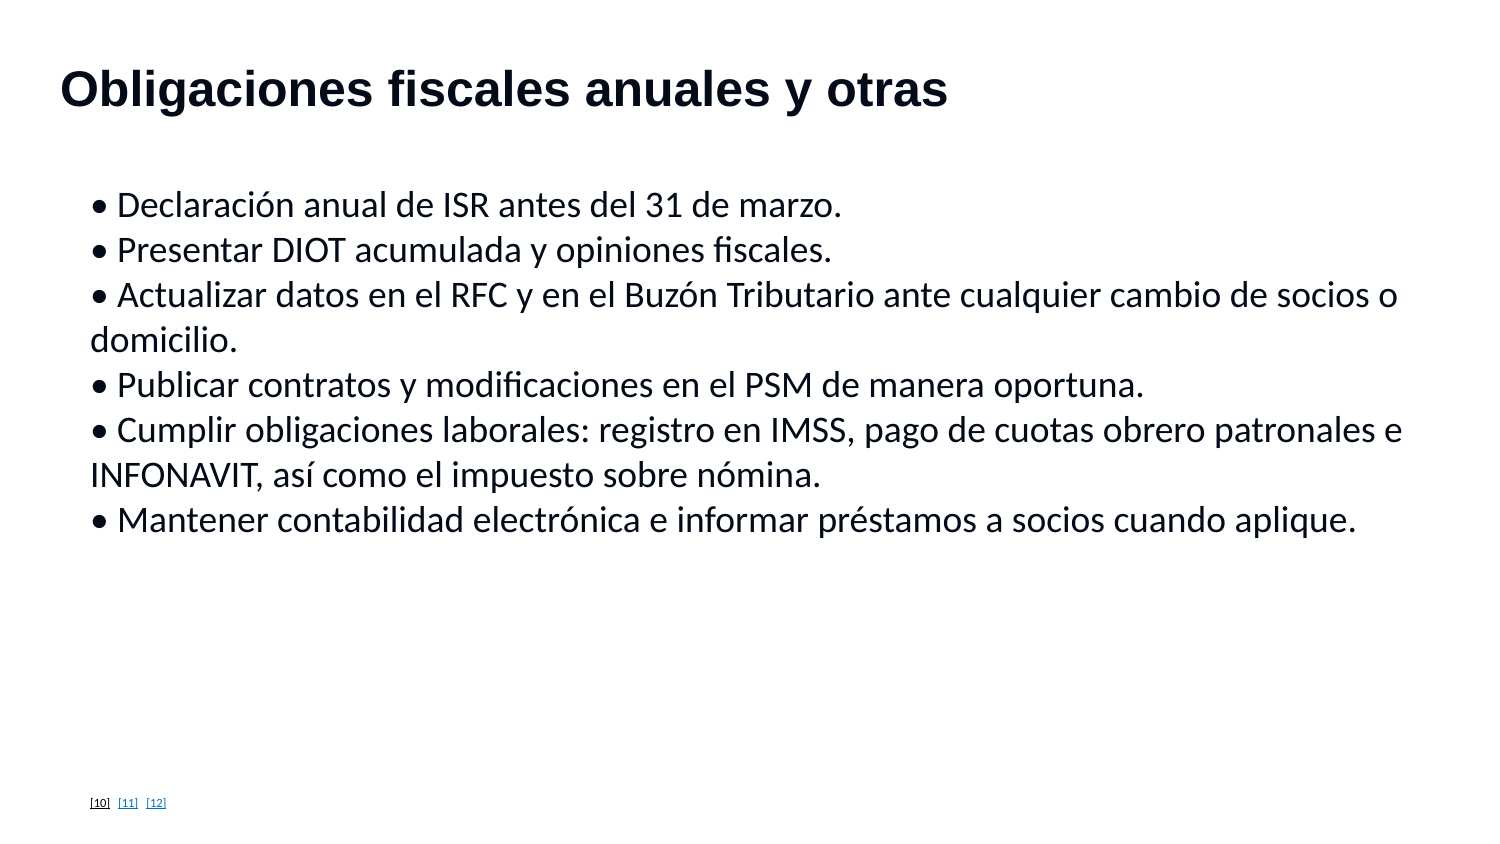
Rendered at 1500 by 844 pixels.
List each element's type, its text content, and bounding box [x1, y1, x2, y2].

text_box Obligaciones fiscales anuales y otras [44, 45, 1455, 128]
text_box • Declaración anual de ISR antes del 31 de marzo. • Presentar DIOT acumulada y opiniones fiscales. • Actualizar datos en el RFC y en el Buzón Tributario ante cualquier cambio de socios o domicilio. • Publicar contratos y modificaciones en el PSM de manera oportuna. • Cumplir obligaciones laborales: registro en IMSS, pago de cuotas obrero patronales e INFONAVIT, así como el impuesto sobre nómina. • Mantener contabilidad electrónica e informar préstamos a socios cuando aplique. [74, 172, 1425, 783]
text_box [10] [11] [12] [74, 783, 1425, 822]
